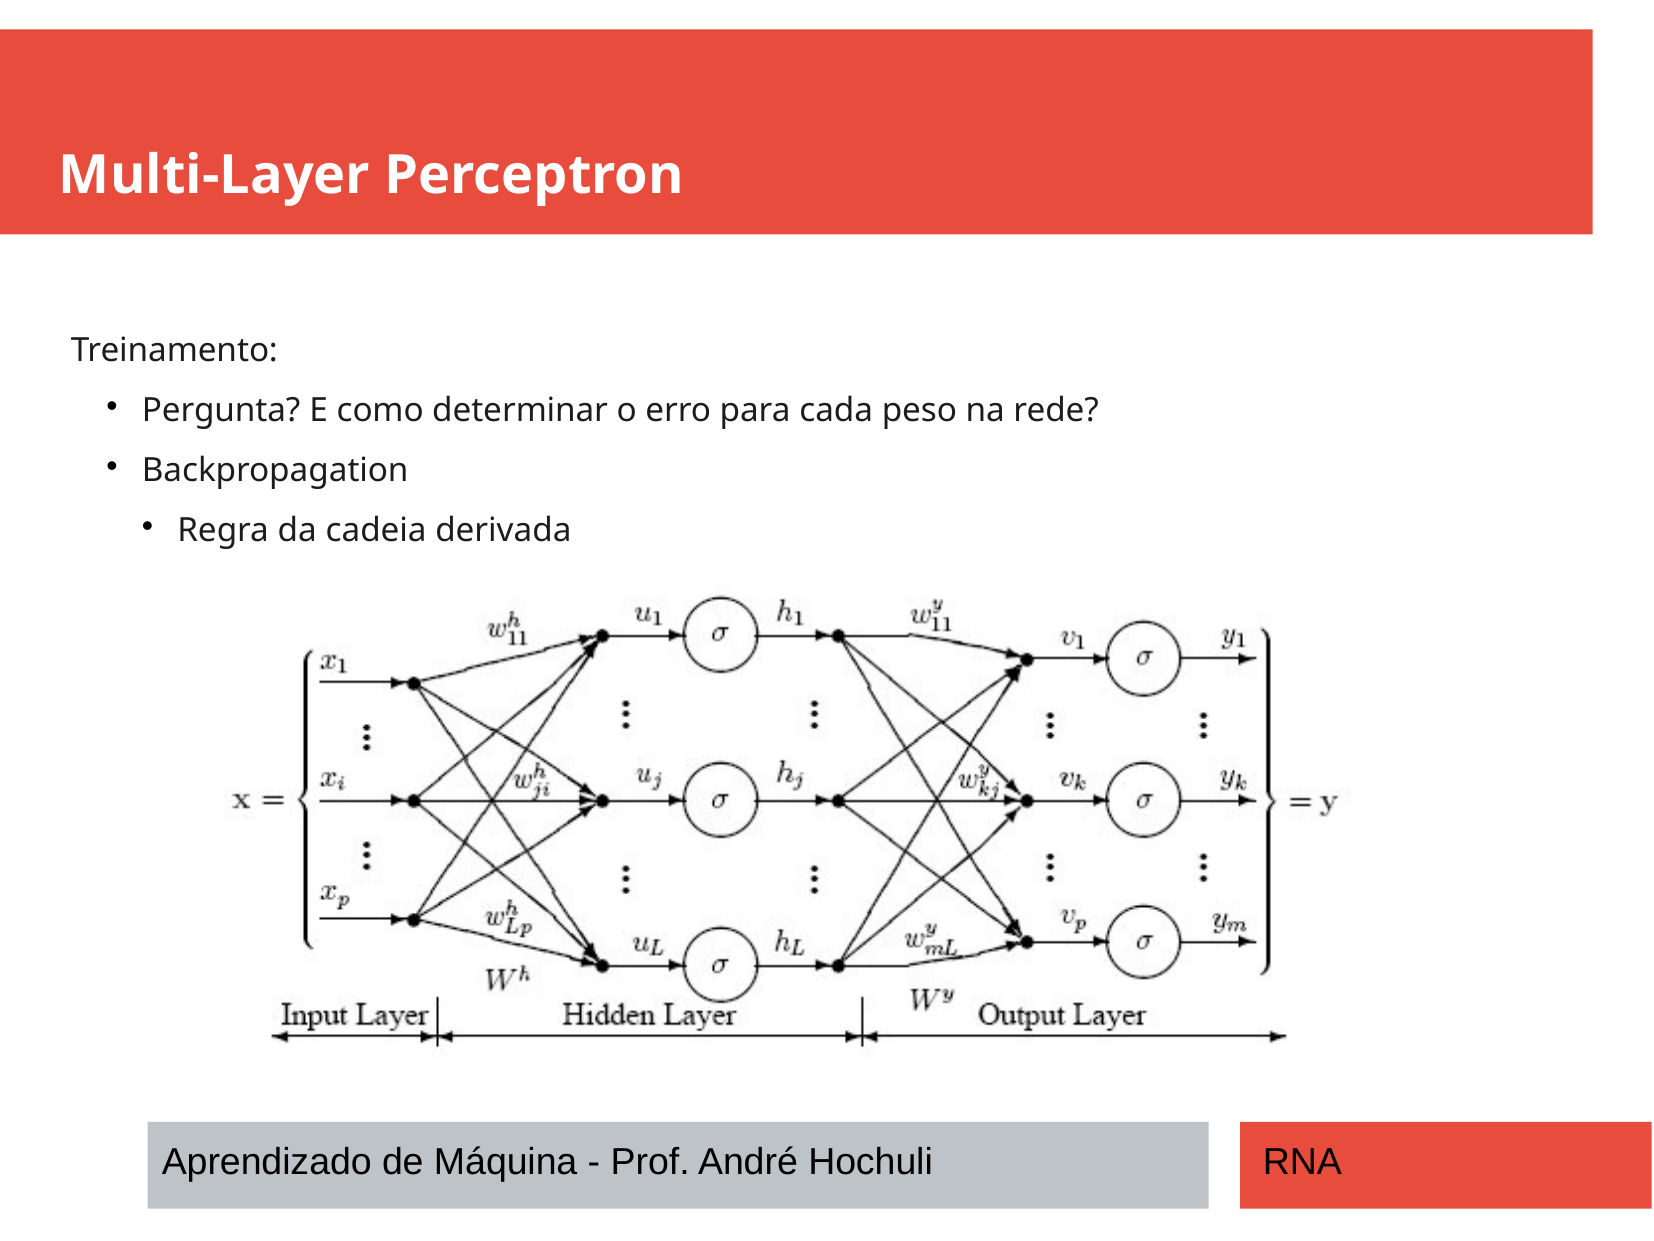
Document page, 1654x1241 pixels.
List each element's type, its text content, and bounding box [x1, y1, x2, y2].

text_box Treinamento: Pergunta? E como determinar o erro para cada peso na rede? Backpropagation Regra da cadeia derivada [56, 250, 1595, 1130]
text_box Aprendizado de Máquina - Prof. André Hochuli [147, 1130, 1203, 1188]
text_box RNA [1248, 1129, 1622, 1188]
text_box Multi-Layer Perceptron [58, 58, 1593, 205]
picture [176, 566, 1370, 1070]
